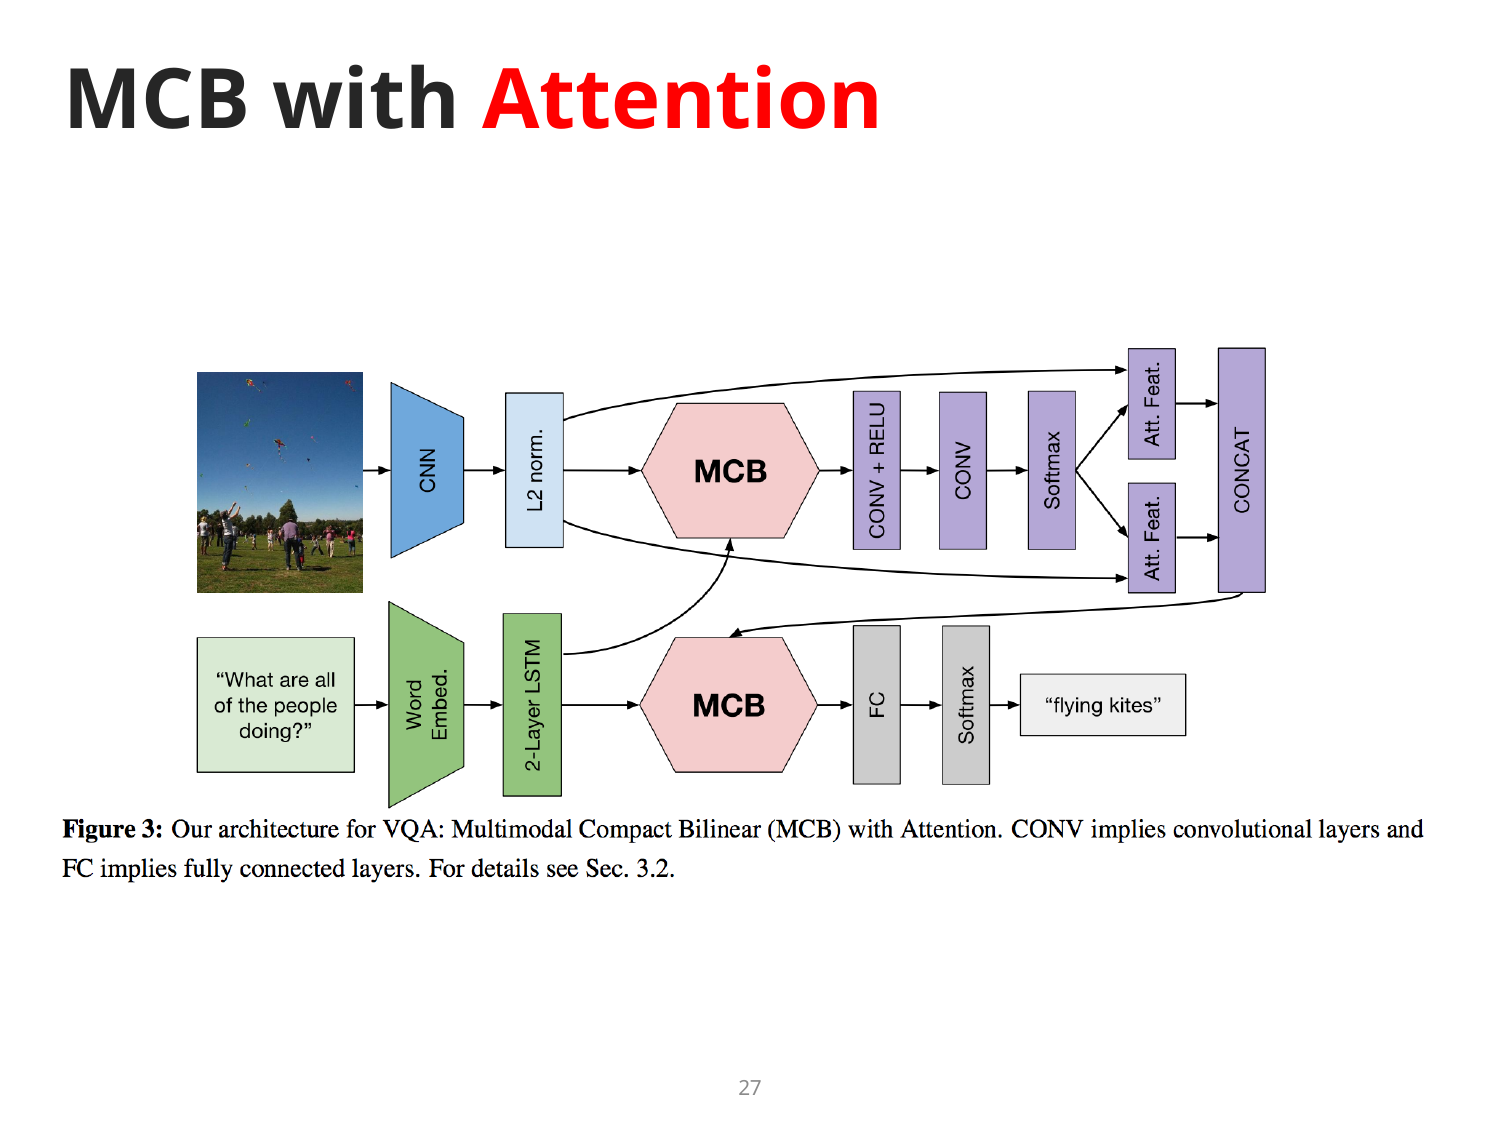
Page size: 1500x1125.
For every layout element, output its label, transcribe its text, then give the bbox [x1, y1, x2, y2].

slide_number 27 [575, 1058, 925, 1119]
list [54, 317, 1449, 899]
title MCB with Attention [48, 41, 1456, 149]
